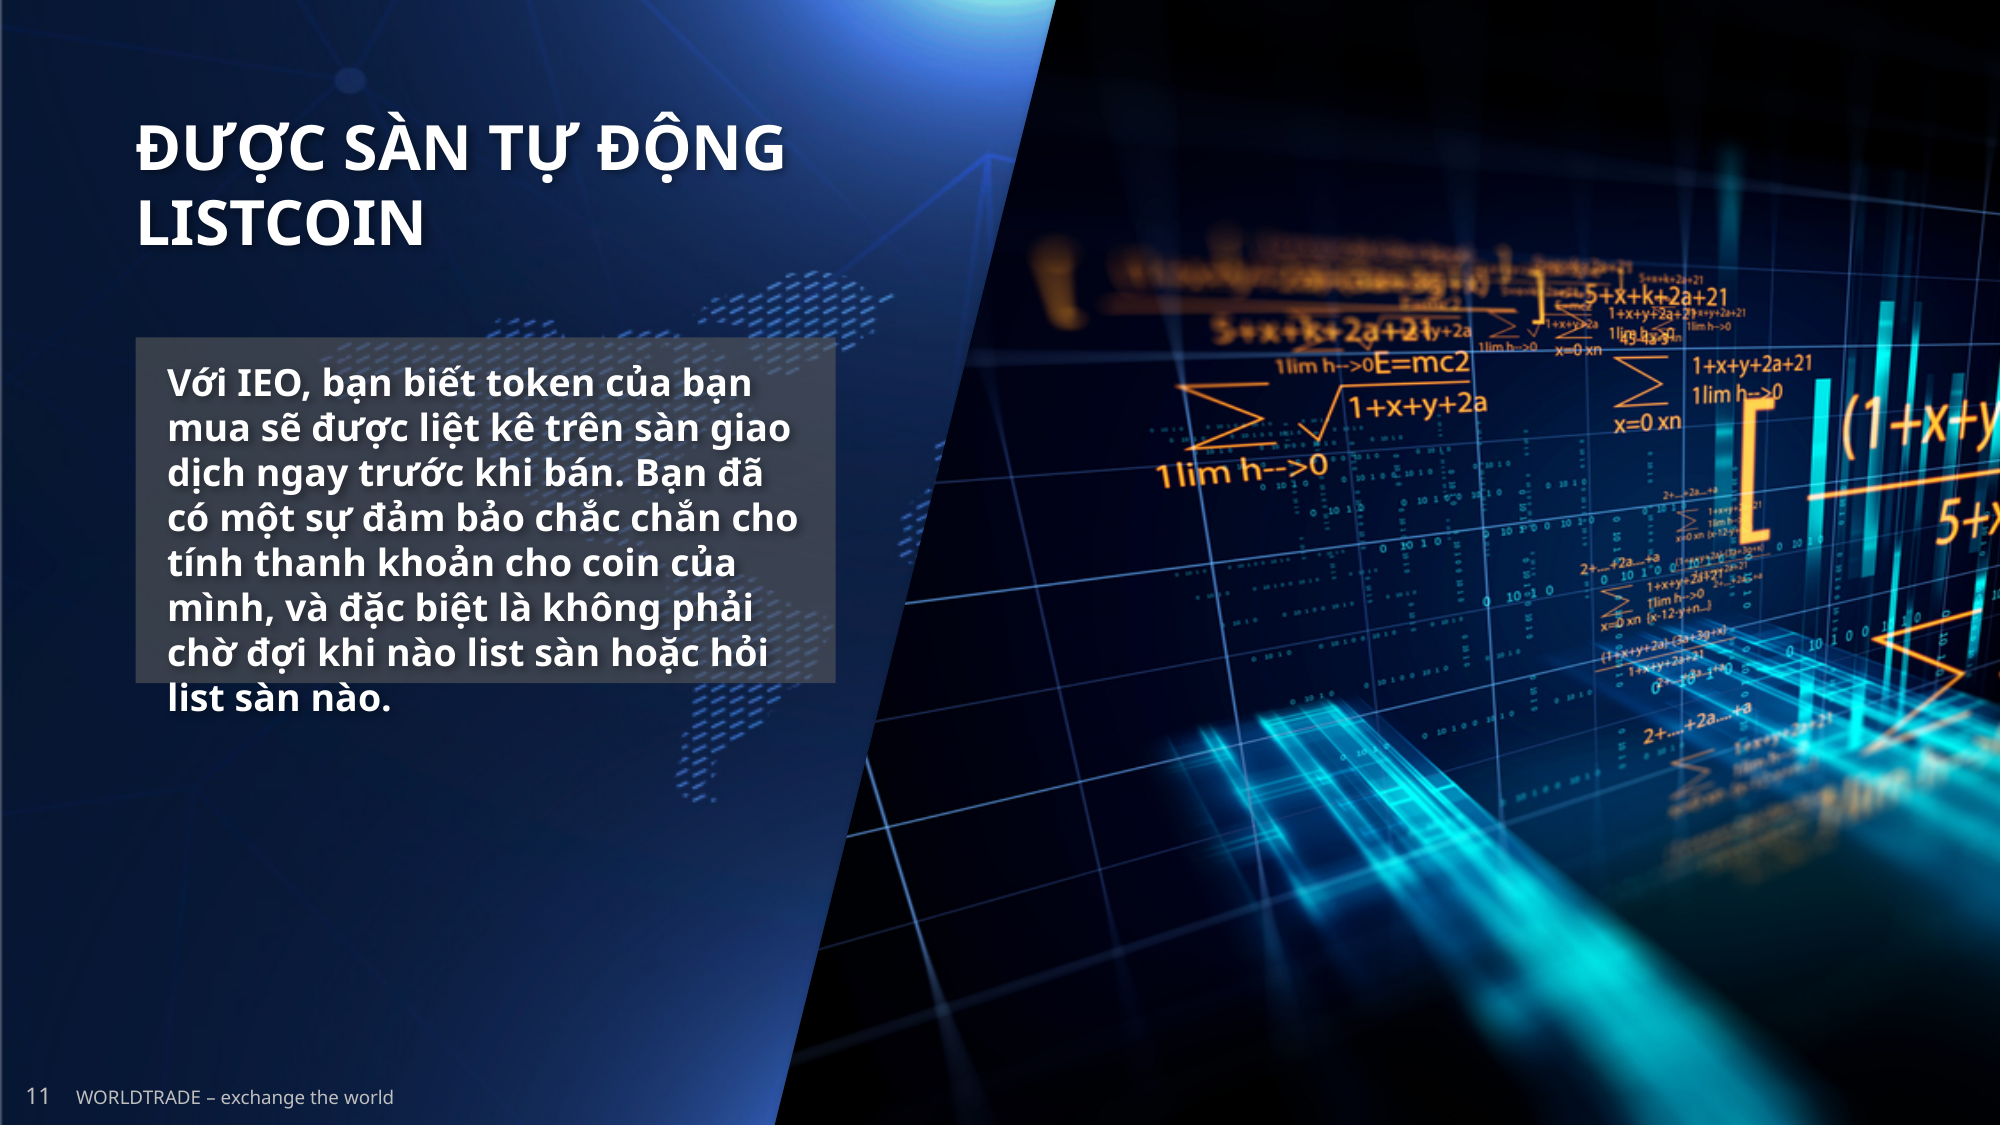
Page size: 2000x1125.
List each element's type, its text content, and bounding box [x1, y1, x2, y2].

text_box ĐƯỢC SÀN TỰ ĐỘNG LISTCOIN [135, 107, 1025, 258]
text_box [133, 335, 838, 685]
text_box Với IEO, bạn biết token của bạn mua sẽ được liệt kê trên sàn giao dịch ngay trước khi bán. Bạn đã có một sự đảm bảo chắc chắn cho tính thanh khoản cho coin của mình, và đặc biệt là không phải chờ đợi khi nào list sàn hoặc hỏi list sàn nào. [167, 358, 801, 719]
text_box [772, 0, 2000, 1125]
picture [0, 0, 1053, 1125]
